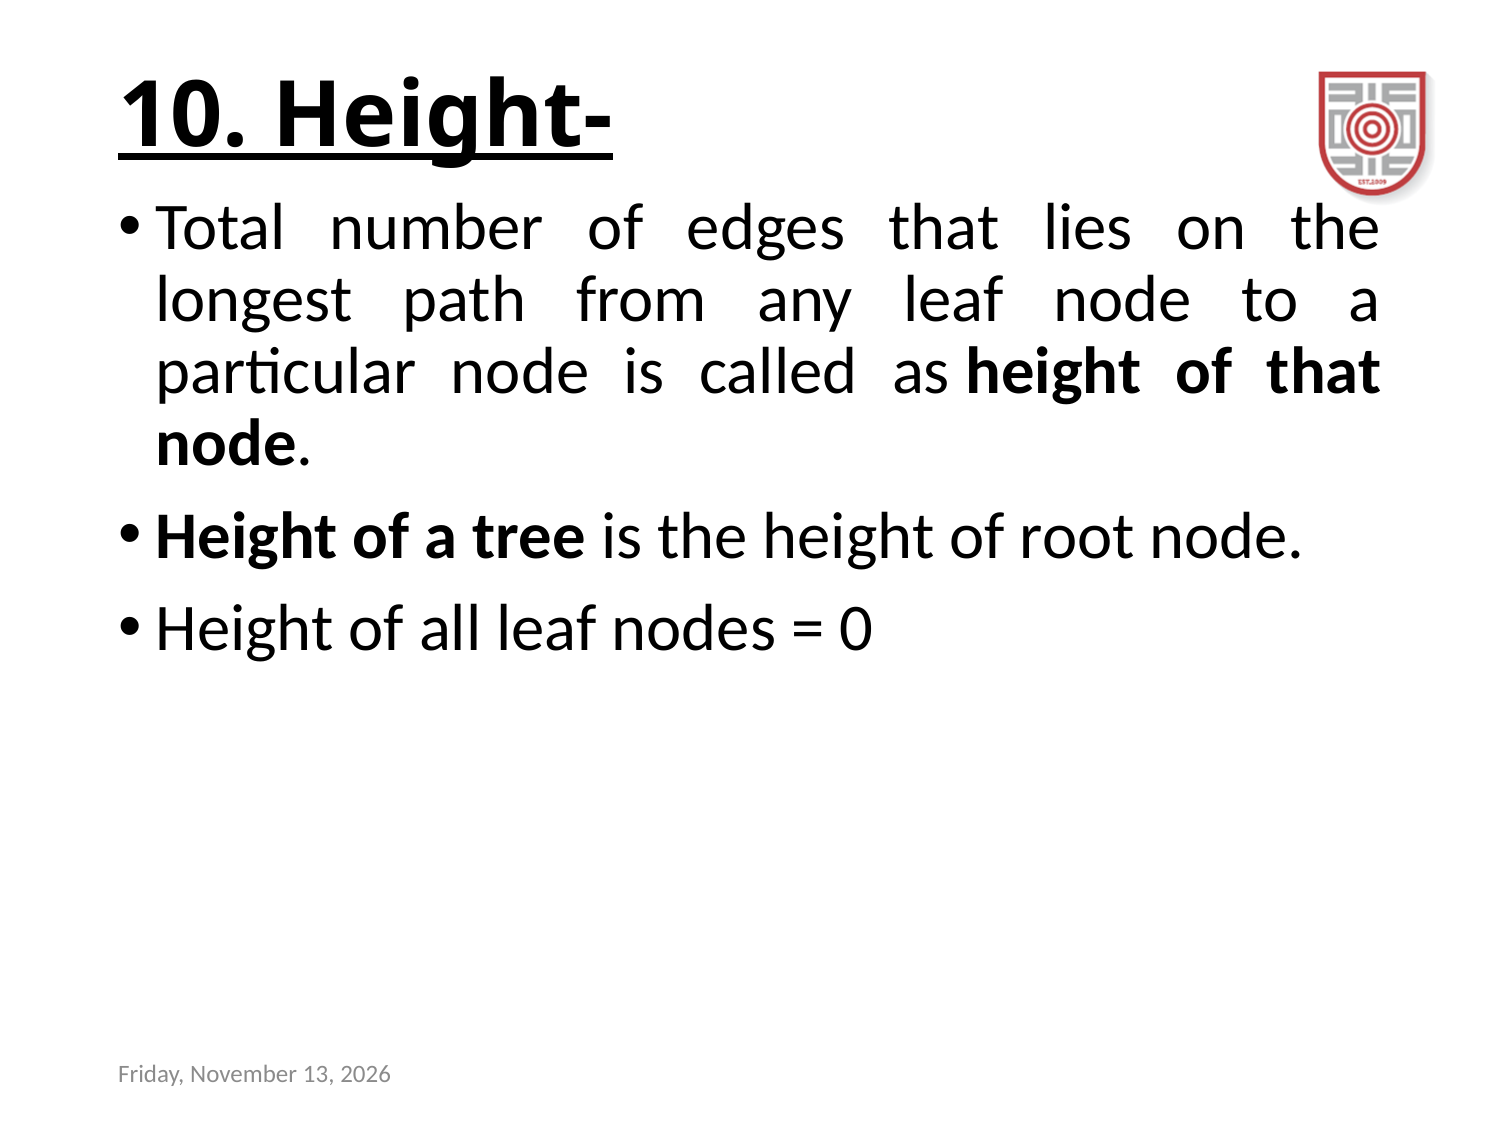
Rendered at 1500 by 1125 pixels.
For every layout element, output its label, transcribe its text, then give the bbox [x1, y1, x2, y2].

list Total number of edges that lies on the longest path from any leaf node to a particular node is called as height of that node. Height of a tree is the height of root node. Height of all leaf nodes = 0 [103, 184, 1397, 1014]
picture [1397, 59, 1451, 218]
title 10. Height- [103, 59, 1397, 184]
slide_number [103, 1042, 441, 1103]
